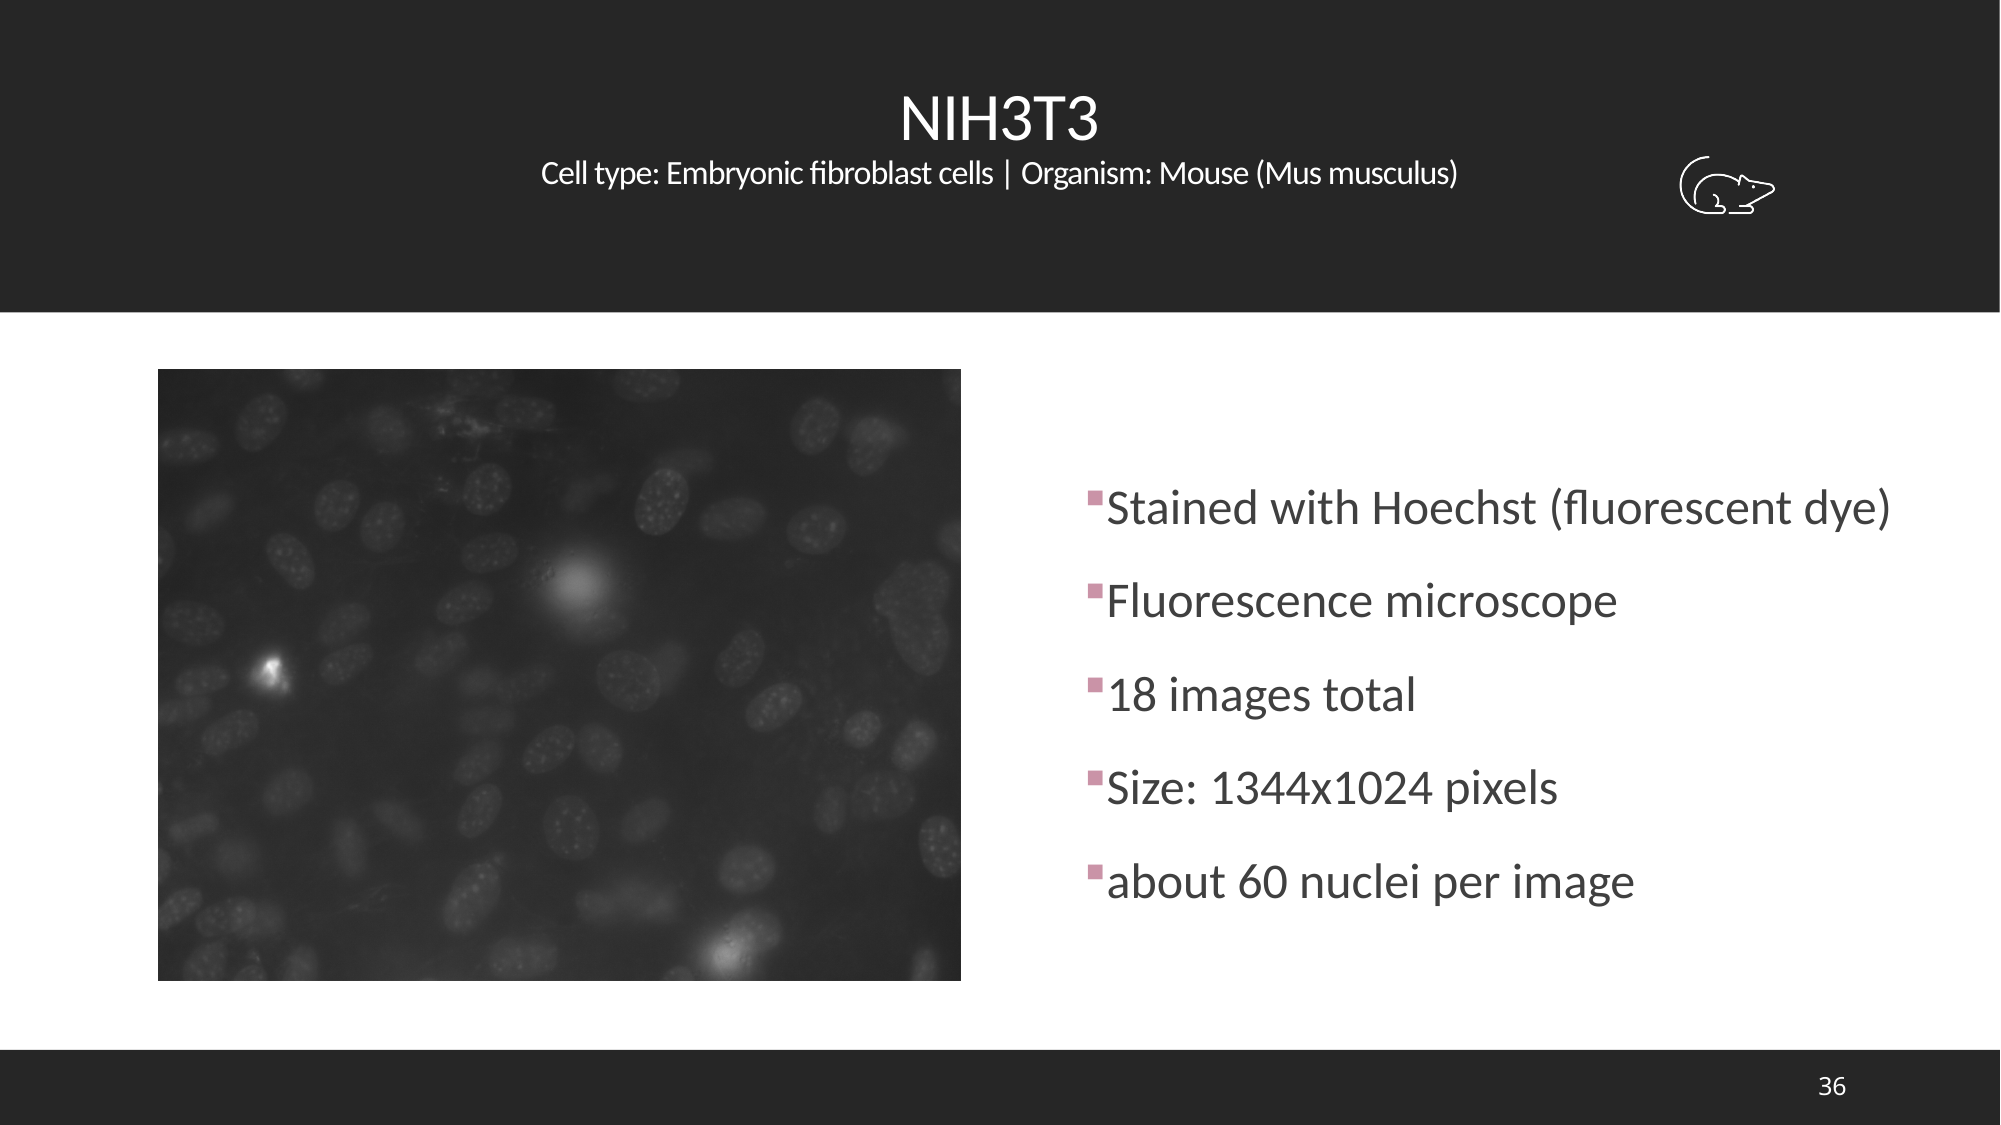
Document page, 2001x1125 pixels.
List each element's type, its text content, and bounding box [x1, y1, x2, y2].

picture [155, 367, 979, 996]
list Stained with Hoechst (fluorescent dye) Fluorescence microscope 18 images total Size: 1344x1024 pixels about 60 nuclei per image [1083, 462, 1952, 987]
text_box [0, 314, 2000, 1049]
text_box [0, 0, 2000, 314]
text_box [0, 1049, 2000, 1125]
slide_number 36 [1803, 1057, 1932, 1118]
picture [1670, 128, 1783, 241]
title NIH3T3 Cell type: Embryonic fibroblast cells | Organism: Mouse (Mus musculus) [174, 2, 1825, 241]
